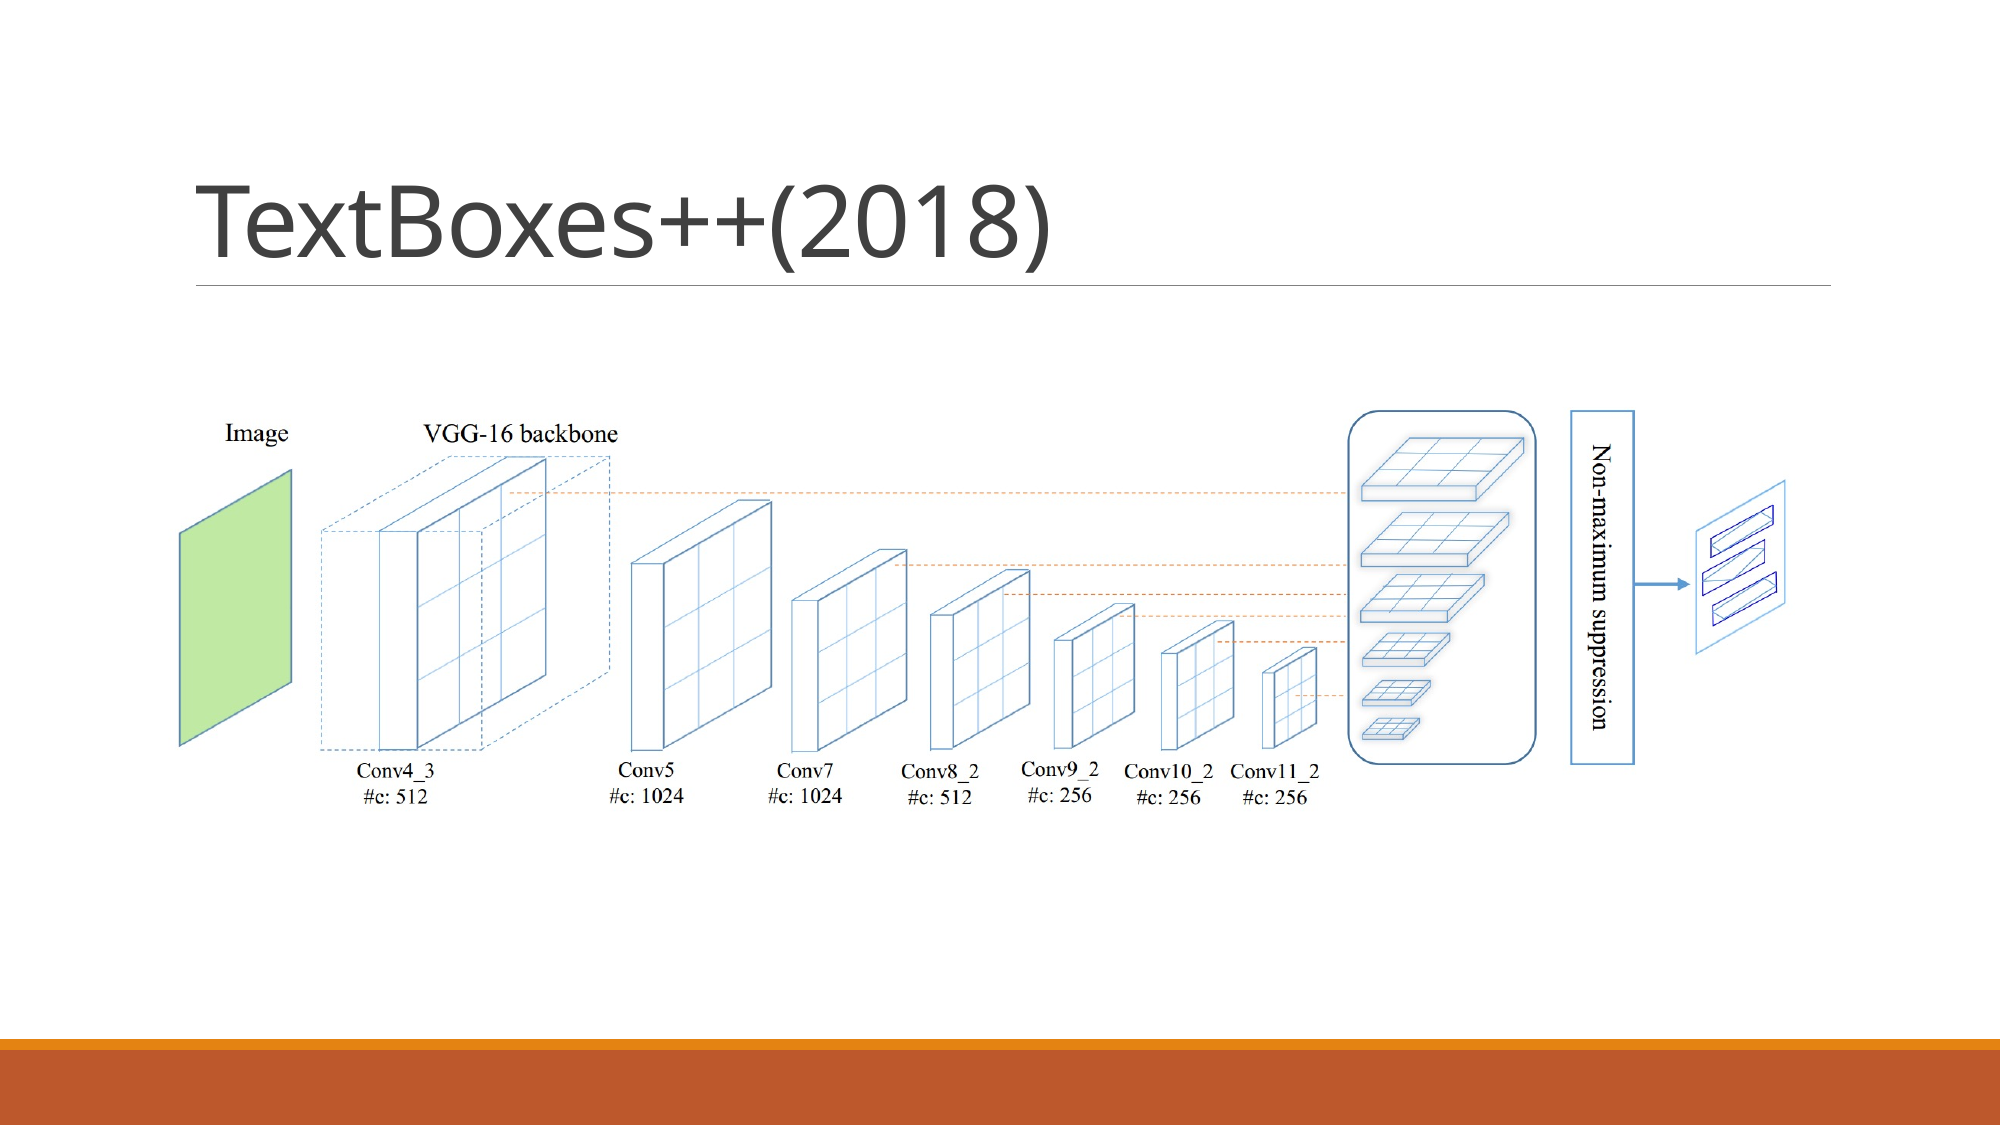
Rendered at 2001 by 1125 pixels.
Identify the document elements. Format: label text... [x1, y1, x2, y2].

picture [155, 345, 1807, 820]
title TextBoxes++(2018) [180, 47, 1830, 285]
